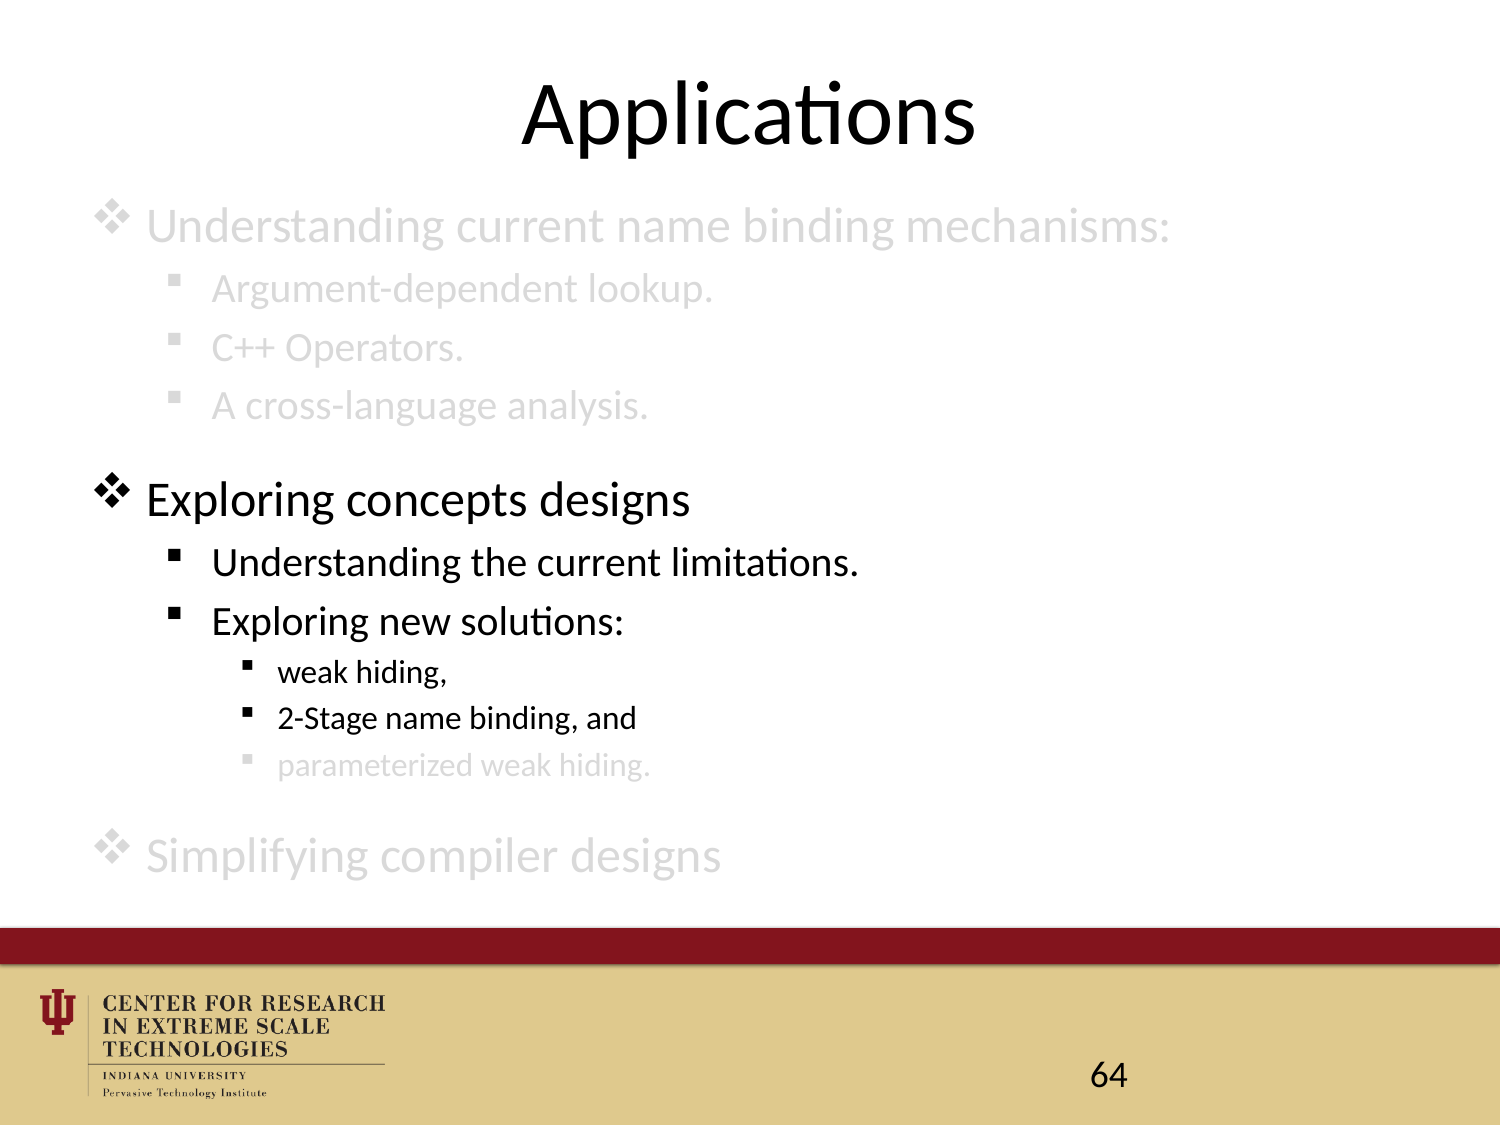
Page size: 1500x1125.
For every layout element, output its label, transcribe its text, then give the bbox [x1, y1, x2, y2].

title Applications [75, 45, 1425, 185]
picture [25, 979, 399, 1109]
slide_number 64 [1074, 1042, 1425, 1103]
list Understanding current name binding mechanisms: Argument-dependent lookup. C++ Operators. A cross-language analysis. Exploring concepts designs Understanding the current limitations. Exploring new solutions: weak hiding, 2-Stage name binding, and parameterized weak hiding. Simplifying compiler designs [75, 185, 1425, 917]
